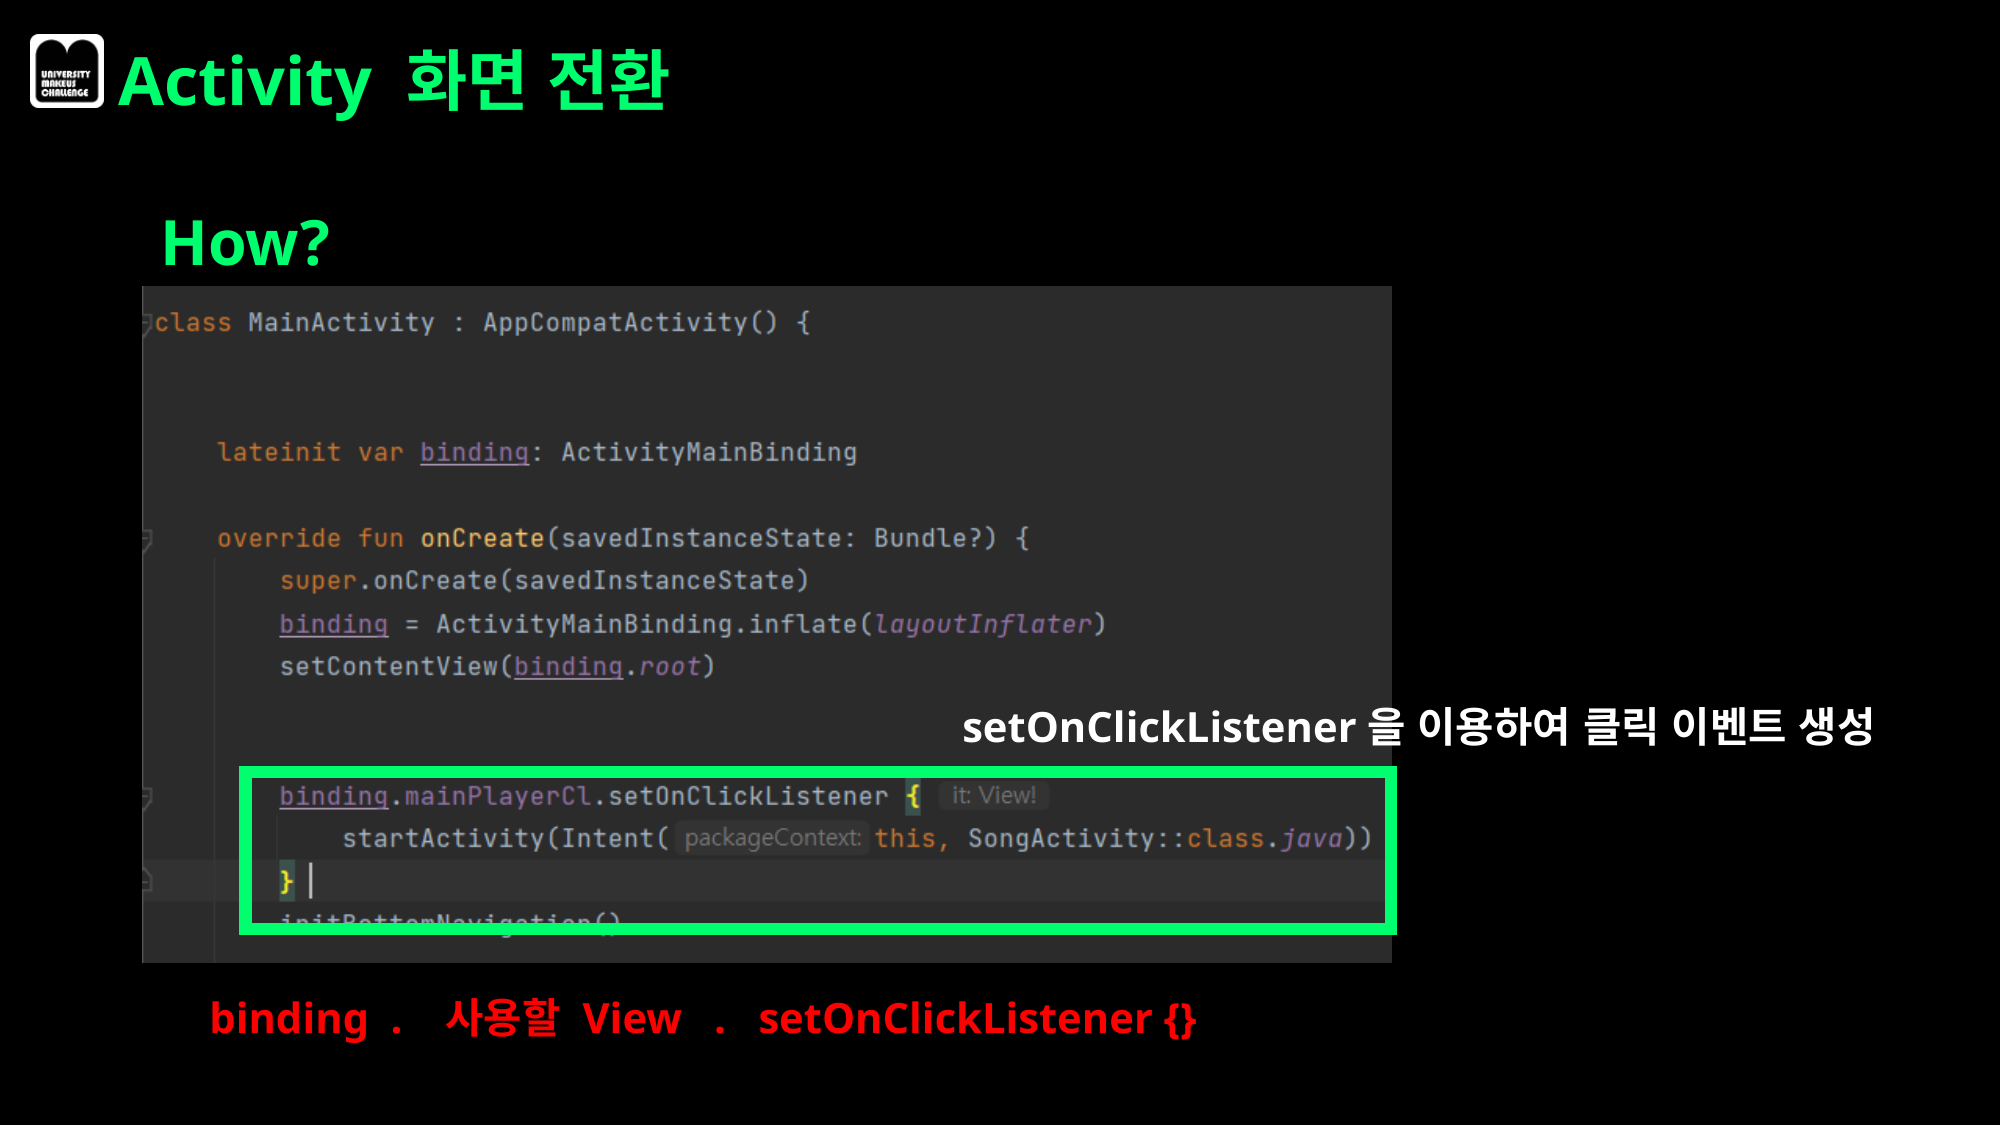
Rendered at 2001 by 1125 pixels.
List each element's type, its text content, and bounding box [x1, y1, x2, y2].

picture [30, 34, 104, 108]
text_box Activity 화면 전환 [103, 31, 686, 126]
text_box setOnClickListener을 이용하여 클릭 이벤트 생성 [1392, 693, 1891, 759]
text_box How? [145, 195, 346, 286]
picture [142, 286, 1392, 963]
text_box binding . 사용할 View . setOnClickListener {} [194, 984, 1212, 1050]
